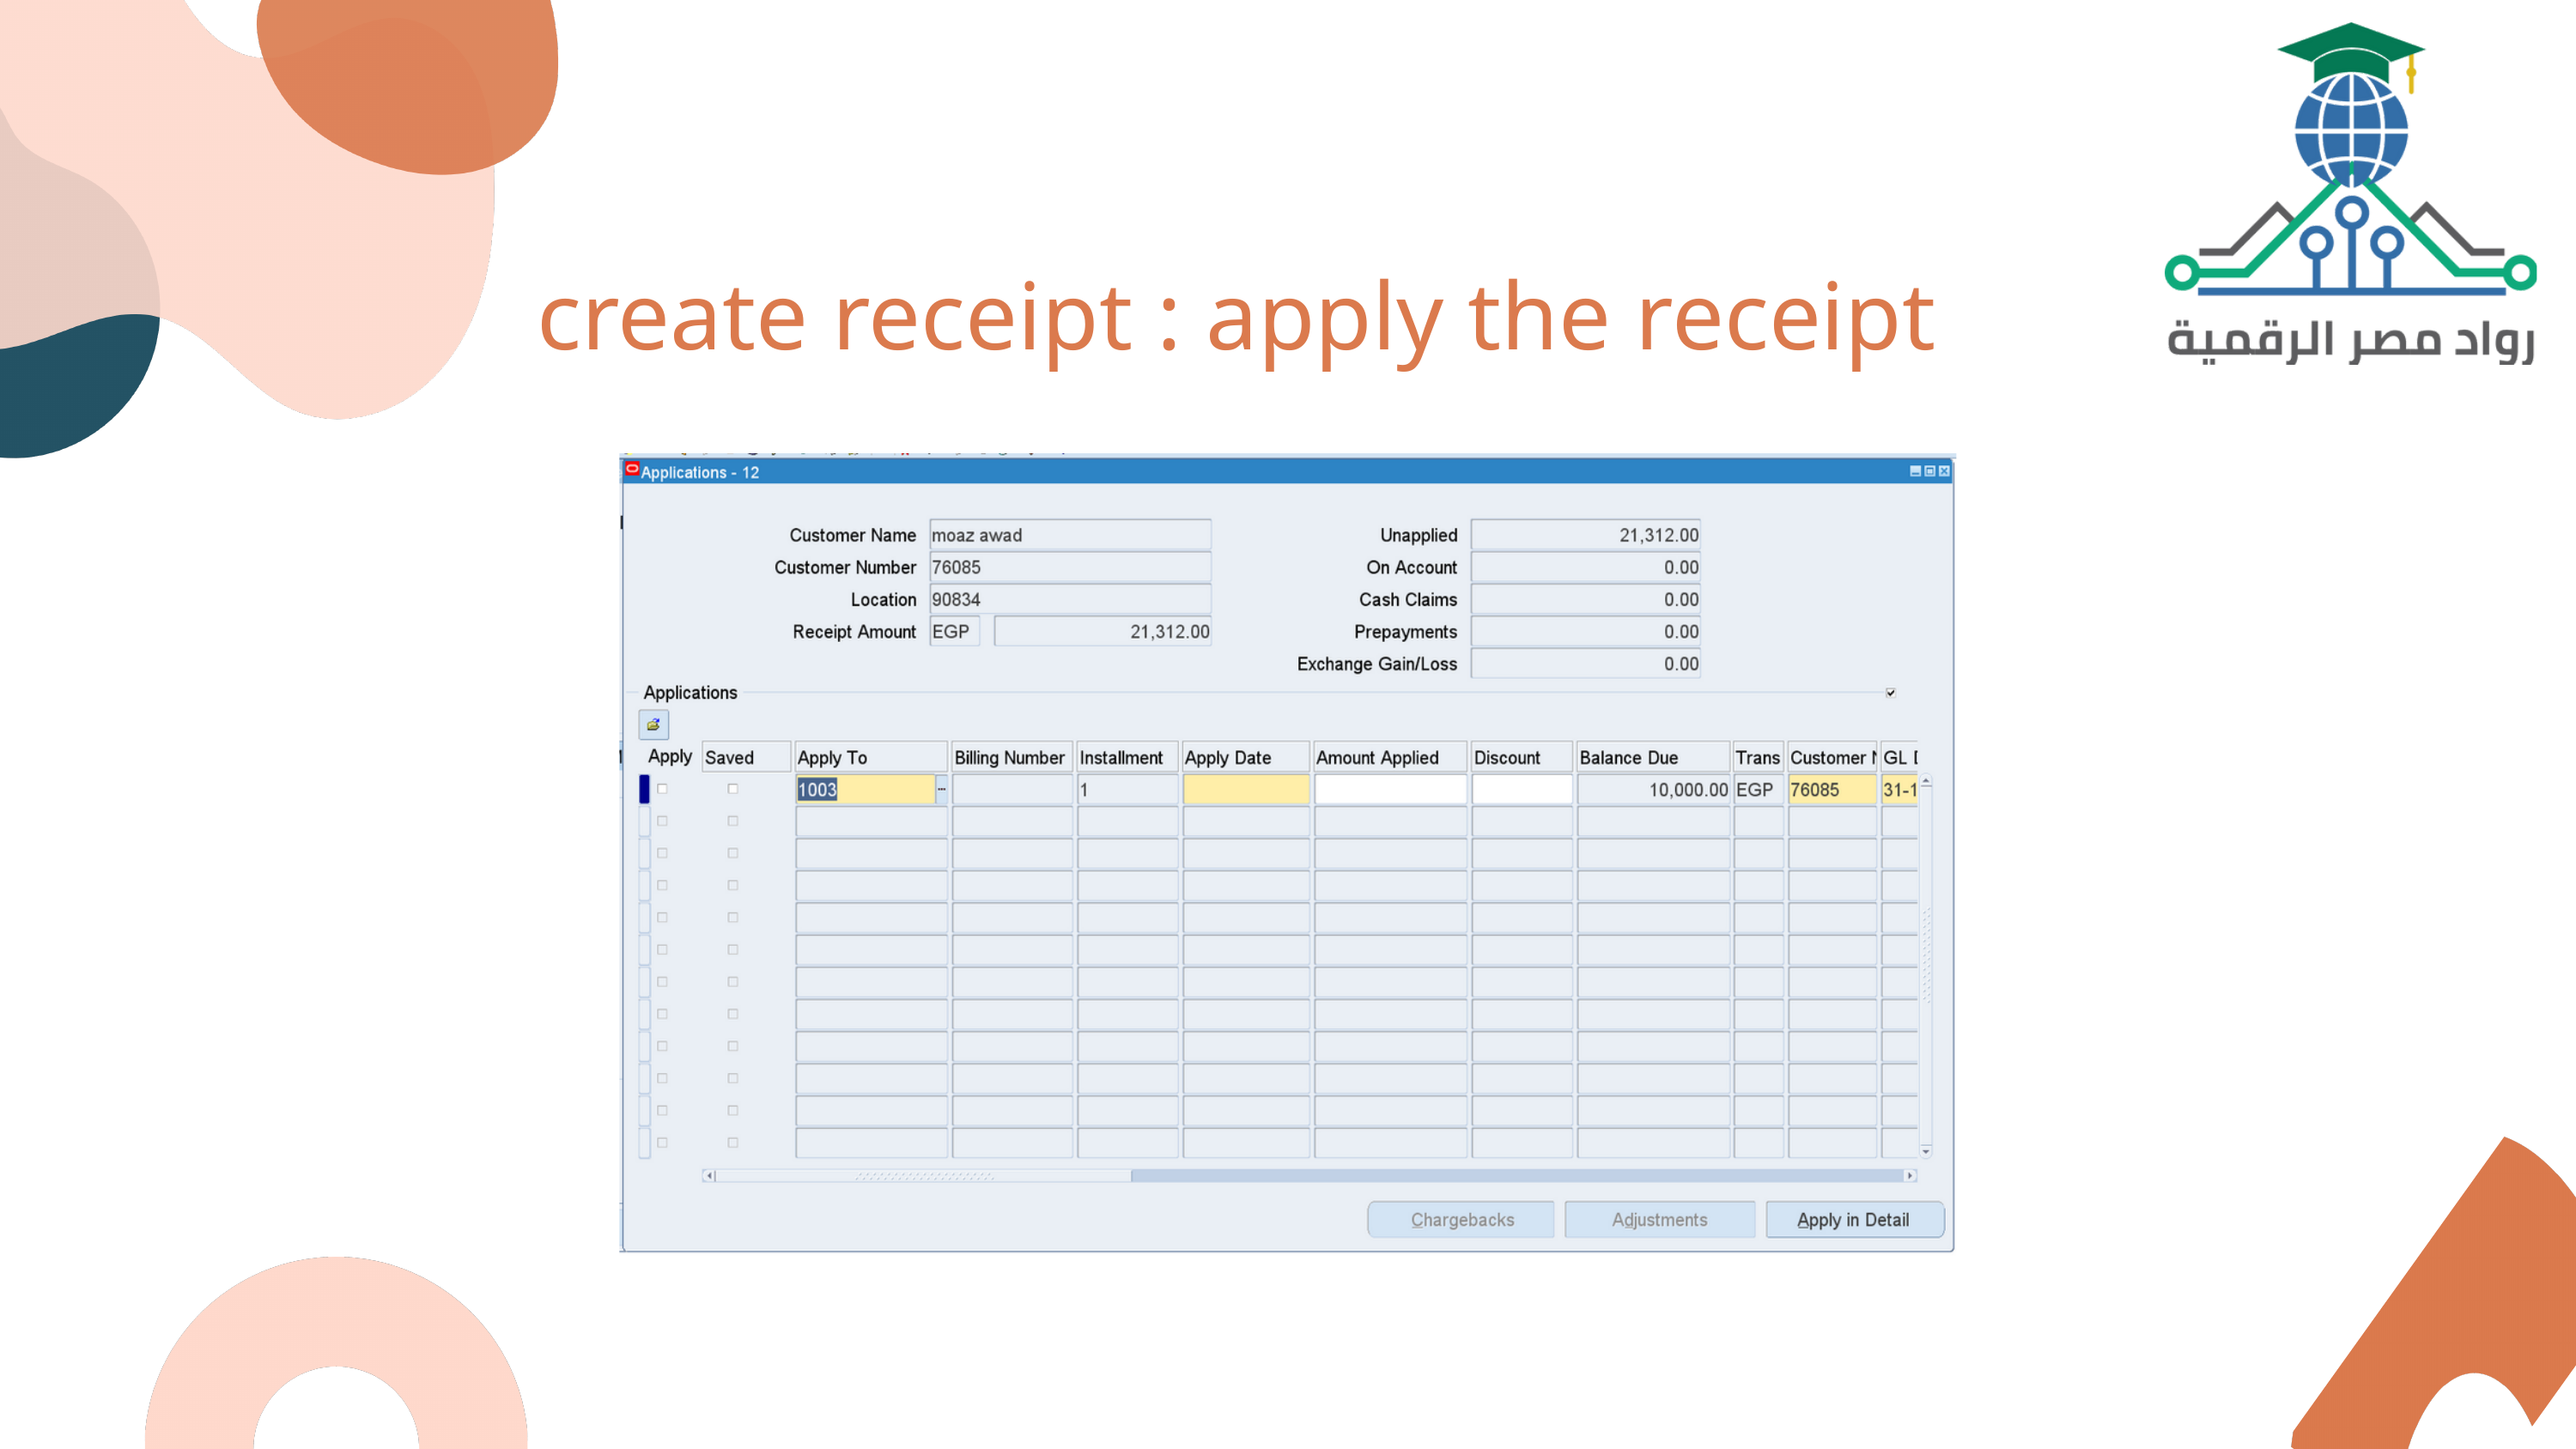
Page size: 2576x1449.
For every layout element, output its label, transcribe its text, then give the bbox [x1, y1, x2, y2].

text_box [2165, 22, 2537, 365]
text_box [0, 0, 560, 464]
text_box create receipt : apply the receipt [527, 238, 1971, 369]
text_box [619, 453, 1957, 1258]
text_box [144, 1257, 528, 1449]
text_box [2285, 1131, 2576, 1449]
